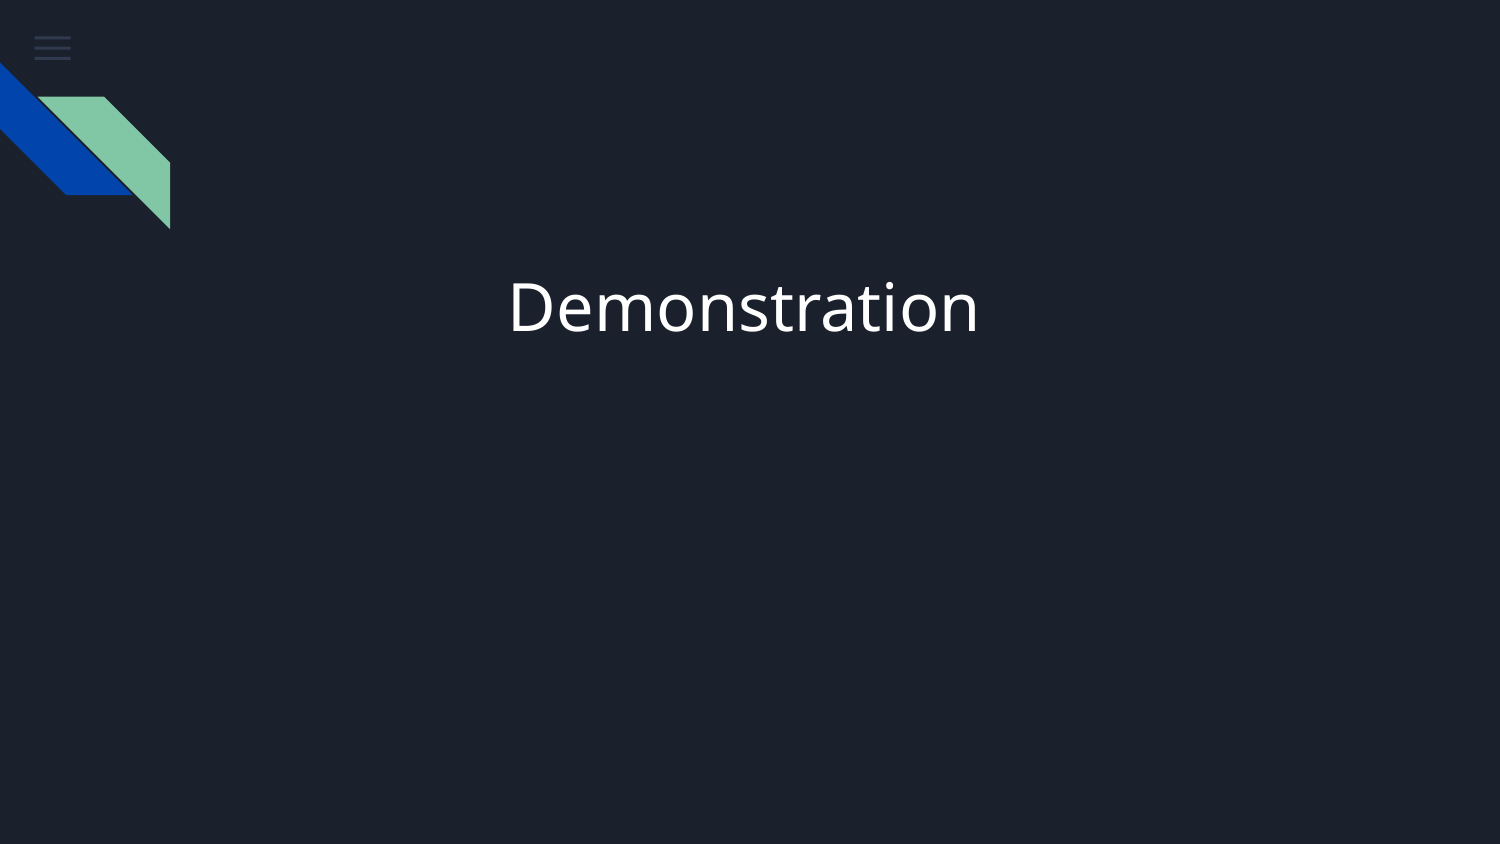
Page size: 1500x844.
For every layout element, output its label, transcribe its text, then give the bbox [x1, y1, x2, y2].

text_box Demonstration [492, 249, 1008, 386]
